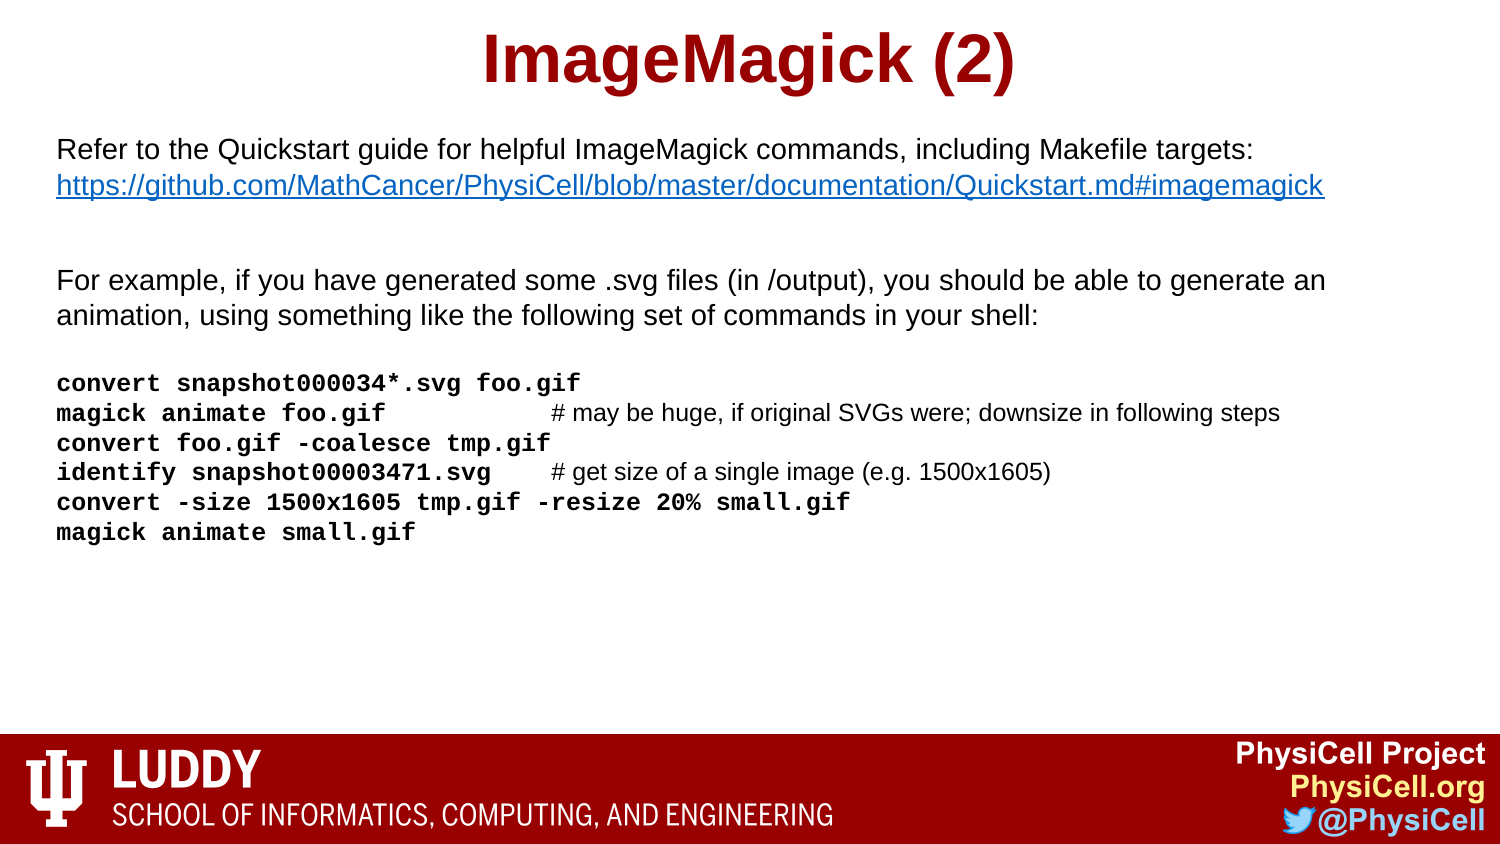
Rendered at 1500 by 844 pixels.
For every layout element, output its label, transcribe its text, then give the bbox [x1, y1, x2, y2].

list Refer to the Quickstart guide for helpful ImageMagick commands, including Makefile targets: https://github.com/MathCancer/PhysiCell/blob/master/documentation/Quickstart.md#imagemagick For example, if you have generated some .svg files (in /output), you should be able to generate an animation, using something like the following set of commands in your shell: convert snapshot000034*.svg foo.gif magick animate foo.gif # may be huge, if original SVGs were; downsize in following steps convert foo.gif -coalesce tmp.gif identify snapshot00003471.svg # get size of a single image (e.g. 1500x1605) convert -size 1500x1605 tmp.gif -resize 20% small.gif magick animate small.gif [26, 123, 1500, 739]
picture [0, 734, 1500, 844]
title ImageMagick (2) [0, 0, 1500, 121]
